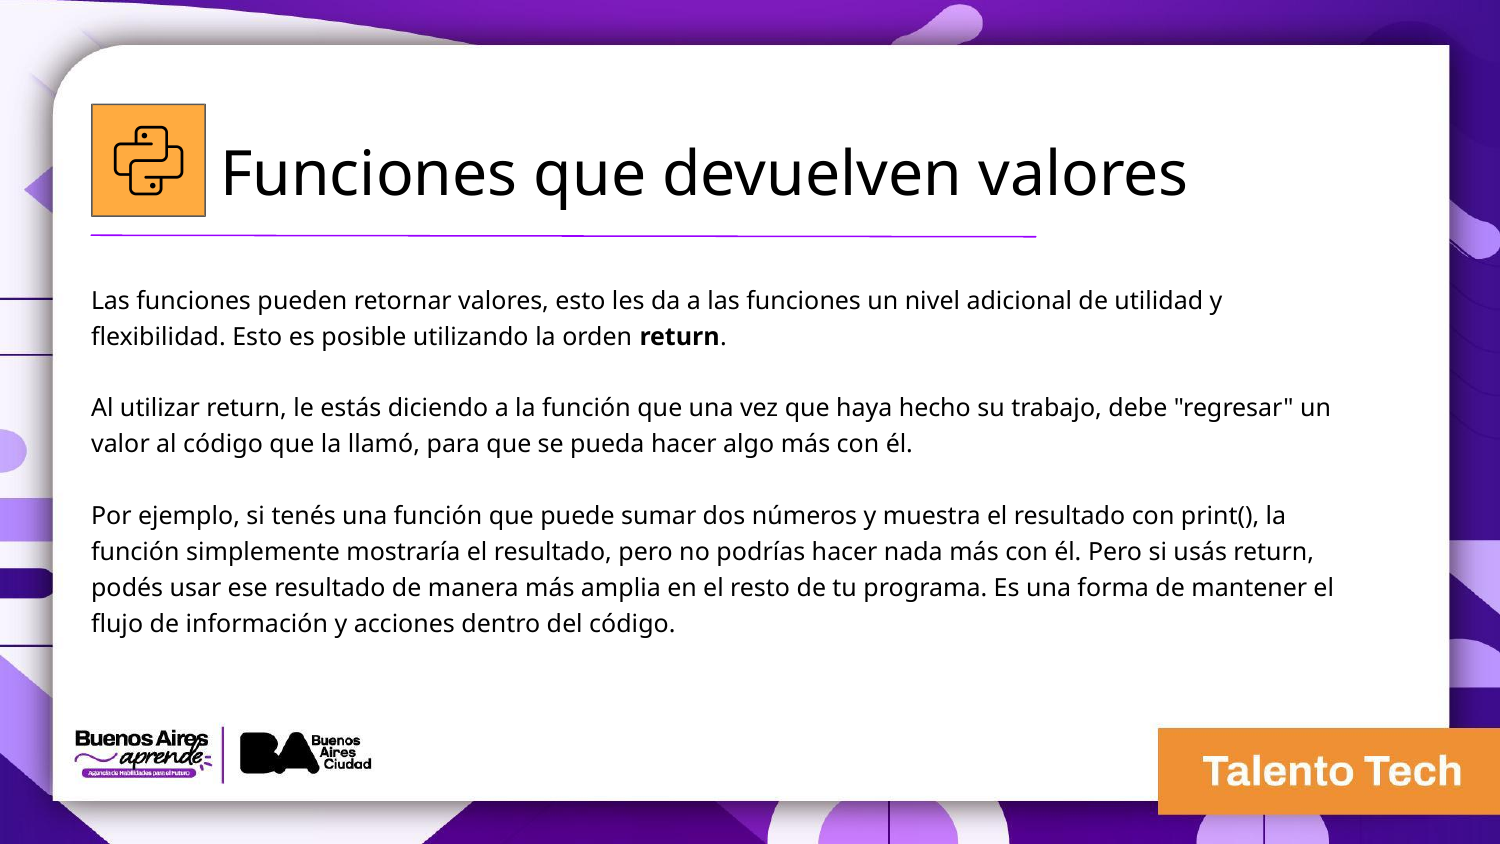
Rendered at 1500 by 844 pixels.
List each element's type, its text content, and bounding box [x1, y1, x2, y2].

picture [104, 115, 193, 205]
text_box Funciones que devuelven valores [220, 118, 1421, 208]
text_box [0, 0, 1500, 844]
text_box Las funciones pueden retornar valores, esto les da a las funciones un nivel adicional de utilidad y flexibilidad. Esto es posible utilizando la orden return. Al utilizar return, le estás diciendo a la función que una vez que haya hecho su trabajo, debe "regresar" un valor al código que la llamó, para que se pueda hacer algo más con él. Por ejemplo, si tenés una función que puede sumar dos números y muestra el resultado con print(), la función simplemente mostraría el resultado, pero no podrías hacer nada más con él. Pero si usás return, podés usar ese resultado de manera más amplia en el resto de tu programa. Es una forma de mantener el flujo de información y acciones dentro del código. [91, 278, 1350, 674]
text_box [90, 103, 207, 218]
